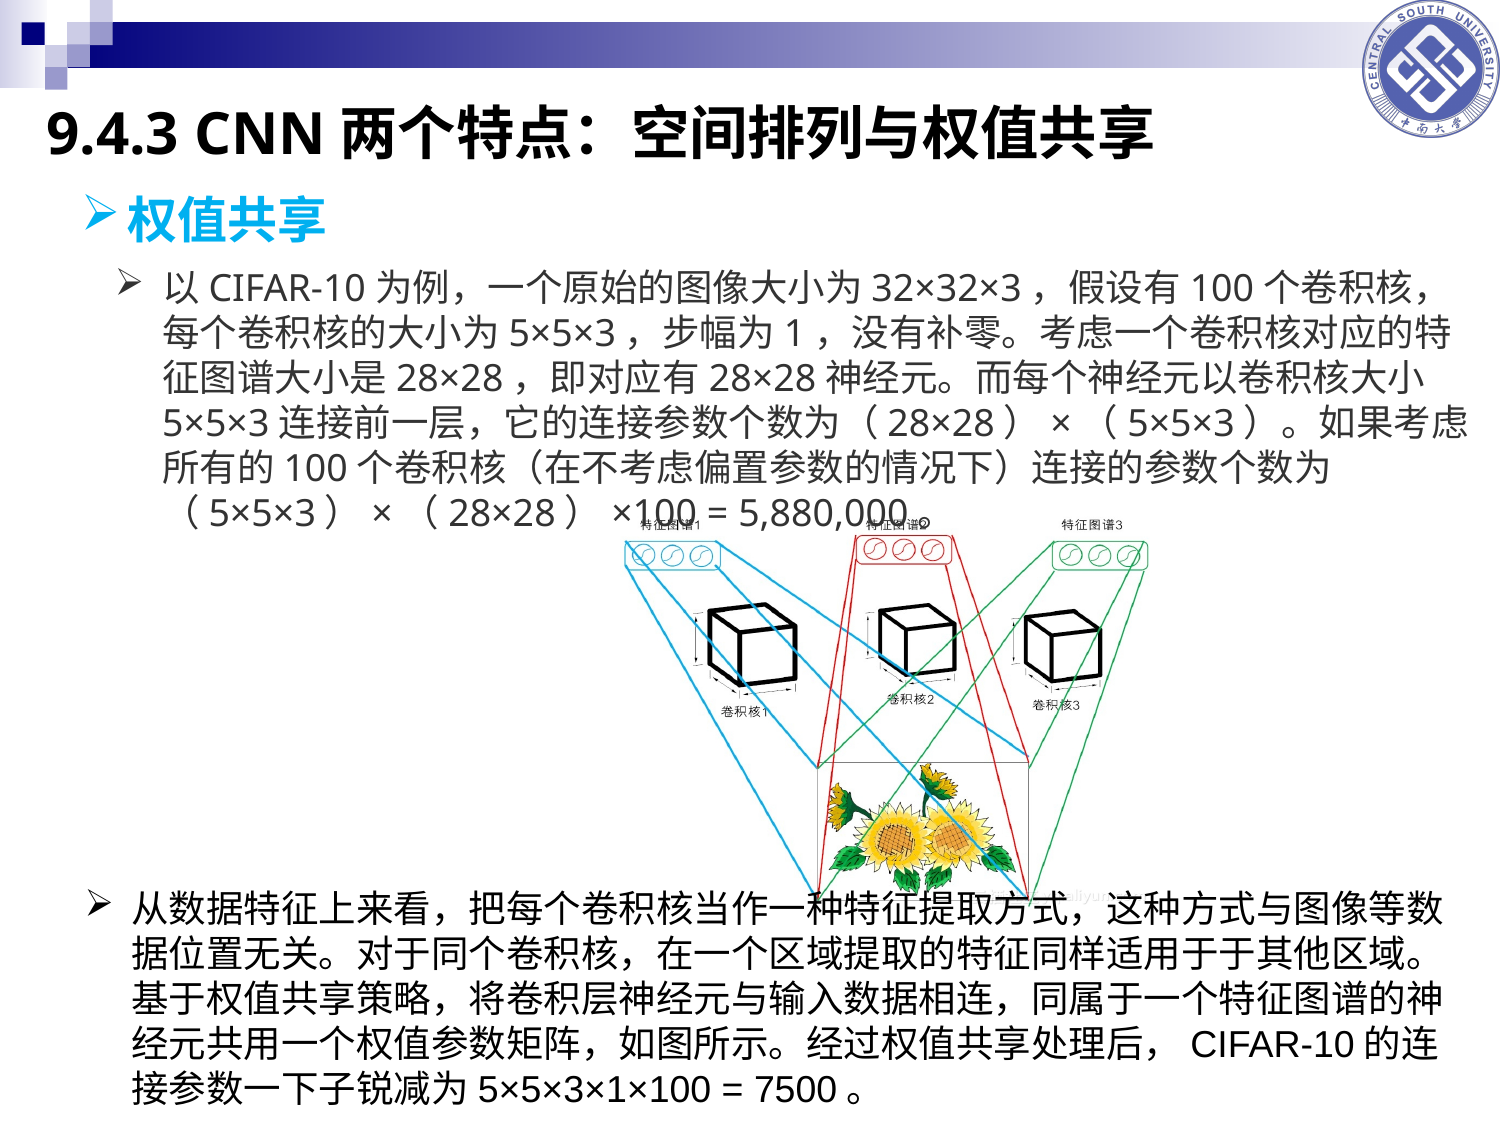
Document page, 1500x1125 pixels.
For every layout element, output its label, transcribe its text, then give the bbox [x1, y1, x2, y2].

picture [1362, 0, 1500, 138]
title 9.4.3 CNN两个特点：空间排列与权值共享 [31, 81, 1382, 180]
text_box 权值共享 [66, 181, 343, 256]
text_box 从数据特征上来看，把每个卷积核当作一种特征提取方式，这种方式与图像等数据位置无关。对于同个卷积核，在一个区域提取的特征同样适用于于其他区域。基于权值共享策略，将卷积层神经元与输入数据相连，同属于一个特征图谱的神经元共用一个权值参数矩阵，如图所示。经过权值共享处理后，CIFAR-10的连接参数一下子锐减为5×5×3×1×100 = 7500。 [69, 877, 1479, 1118]
text_box 以CIFAR-10为例，一个原始的图像大小为32×32×3，假设有100个卷积核，每个卷积核的大小为5×5×3，步幅为1，没有补零。考虑一个卷积核对应的特征图谱大小是28×28，即对应有28×28神经元。而每个神经元以卷积核大小5×5×3连接前一层，它的连接参数个数为（28×28）×（5×5×3）。如果考虑所有的100个卷积核（在不考虑偏置参数的情况下）连接的参数个数为（5×5×3）×（28×28）×100 = 5,880,000。 [100, 256, 1495, 542]
picture [620, 512, 1152, 910]
